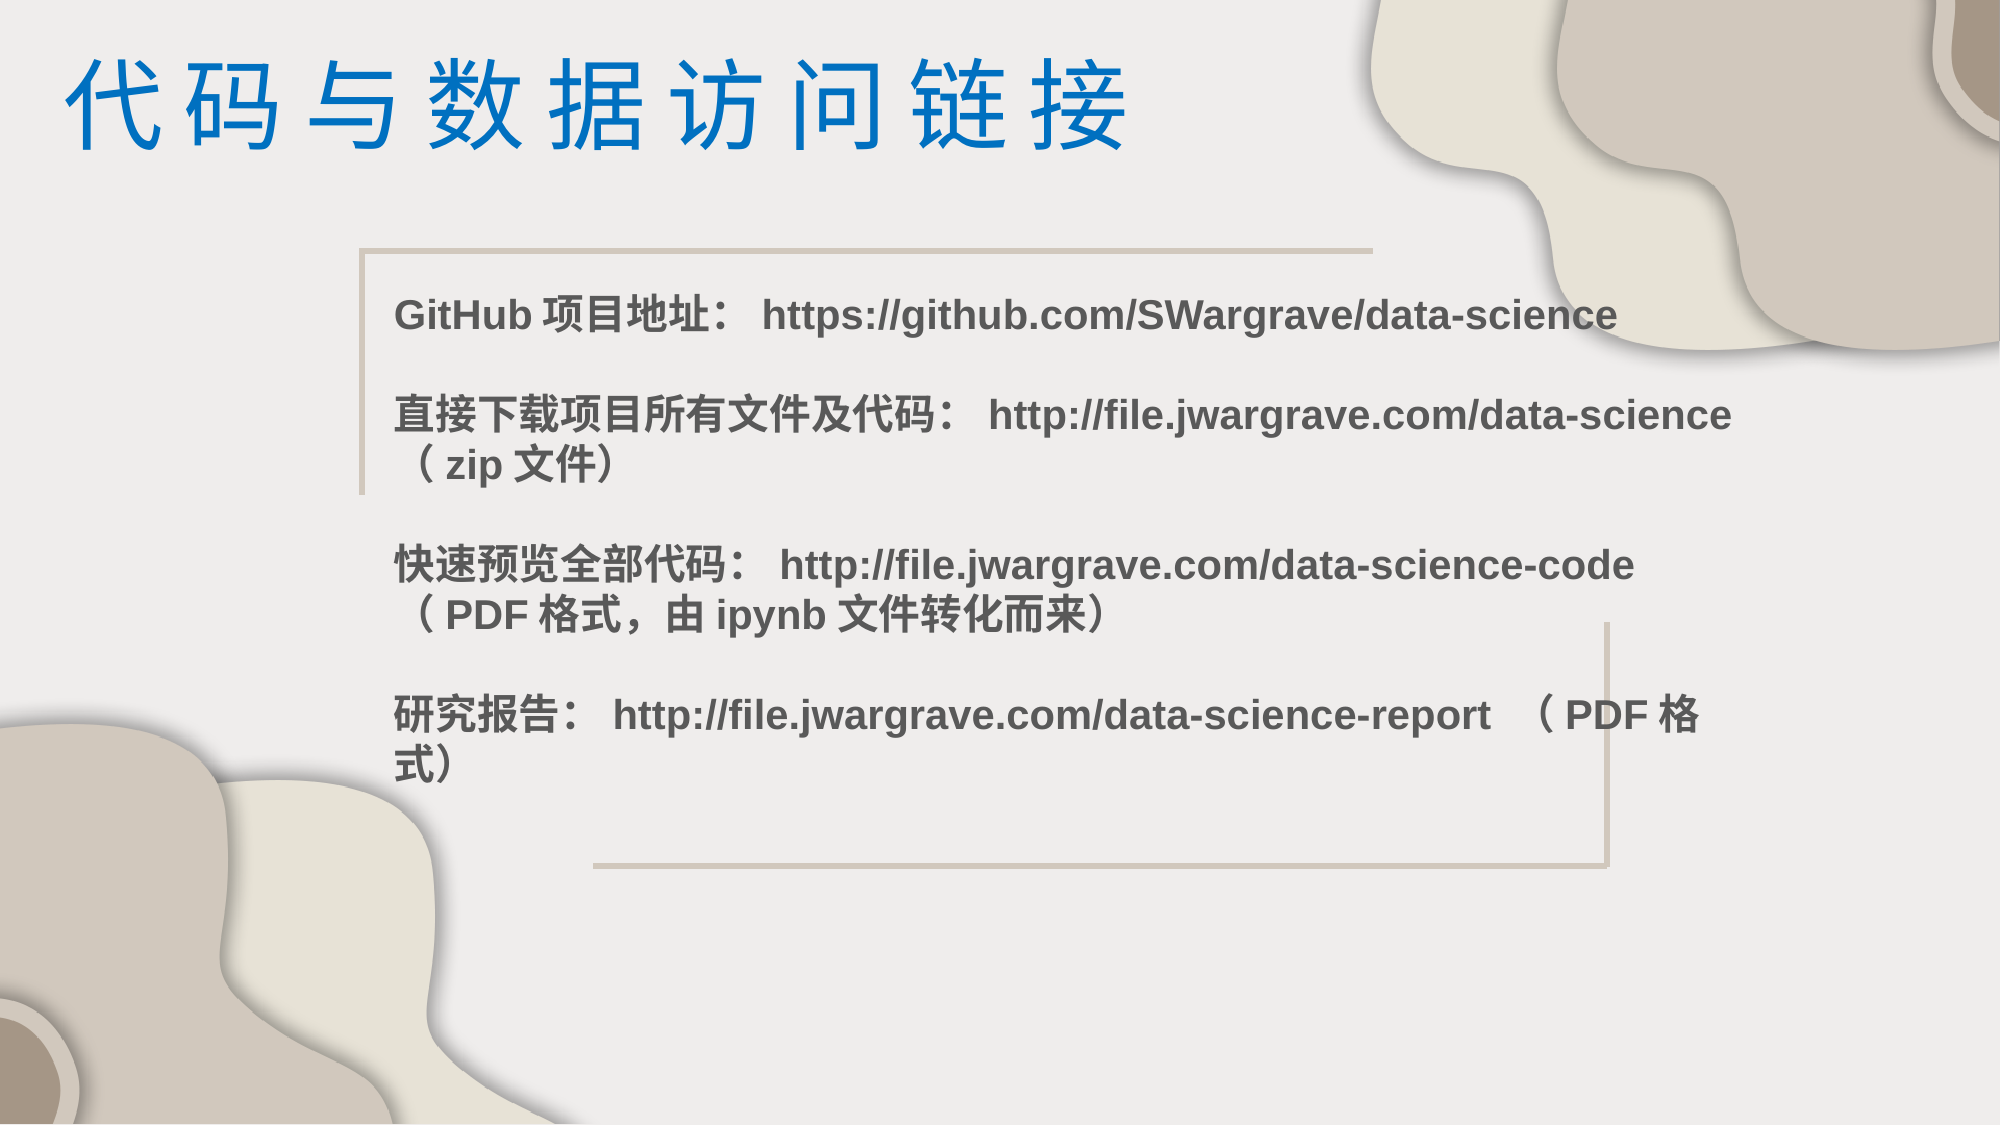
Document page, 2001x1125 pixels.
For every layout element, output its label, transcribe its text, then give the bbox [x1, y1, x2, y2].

text_box 代码与数据访问链接 [63, 42, 1299, 163]
picture [0, 0, 2000, 1125]
text_box GitHub项目地址：https://github.com/SWargrave/data-science 直接下载项目所有文件及代码：http://file.jwargrave.com/data-science （zip文件） 快速预览全部代码：http://file.jwargrave.com/data-science-code （PDF格式，由ipynb文件转化而来） 研究报告：http://file.jwargrave.com/data-science-report （PDF格式） [378, 280, 1758, 796]
